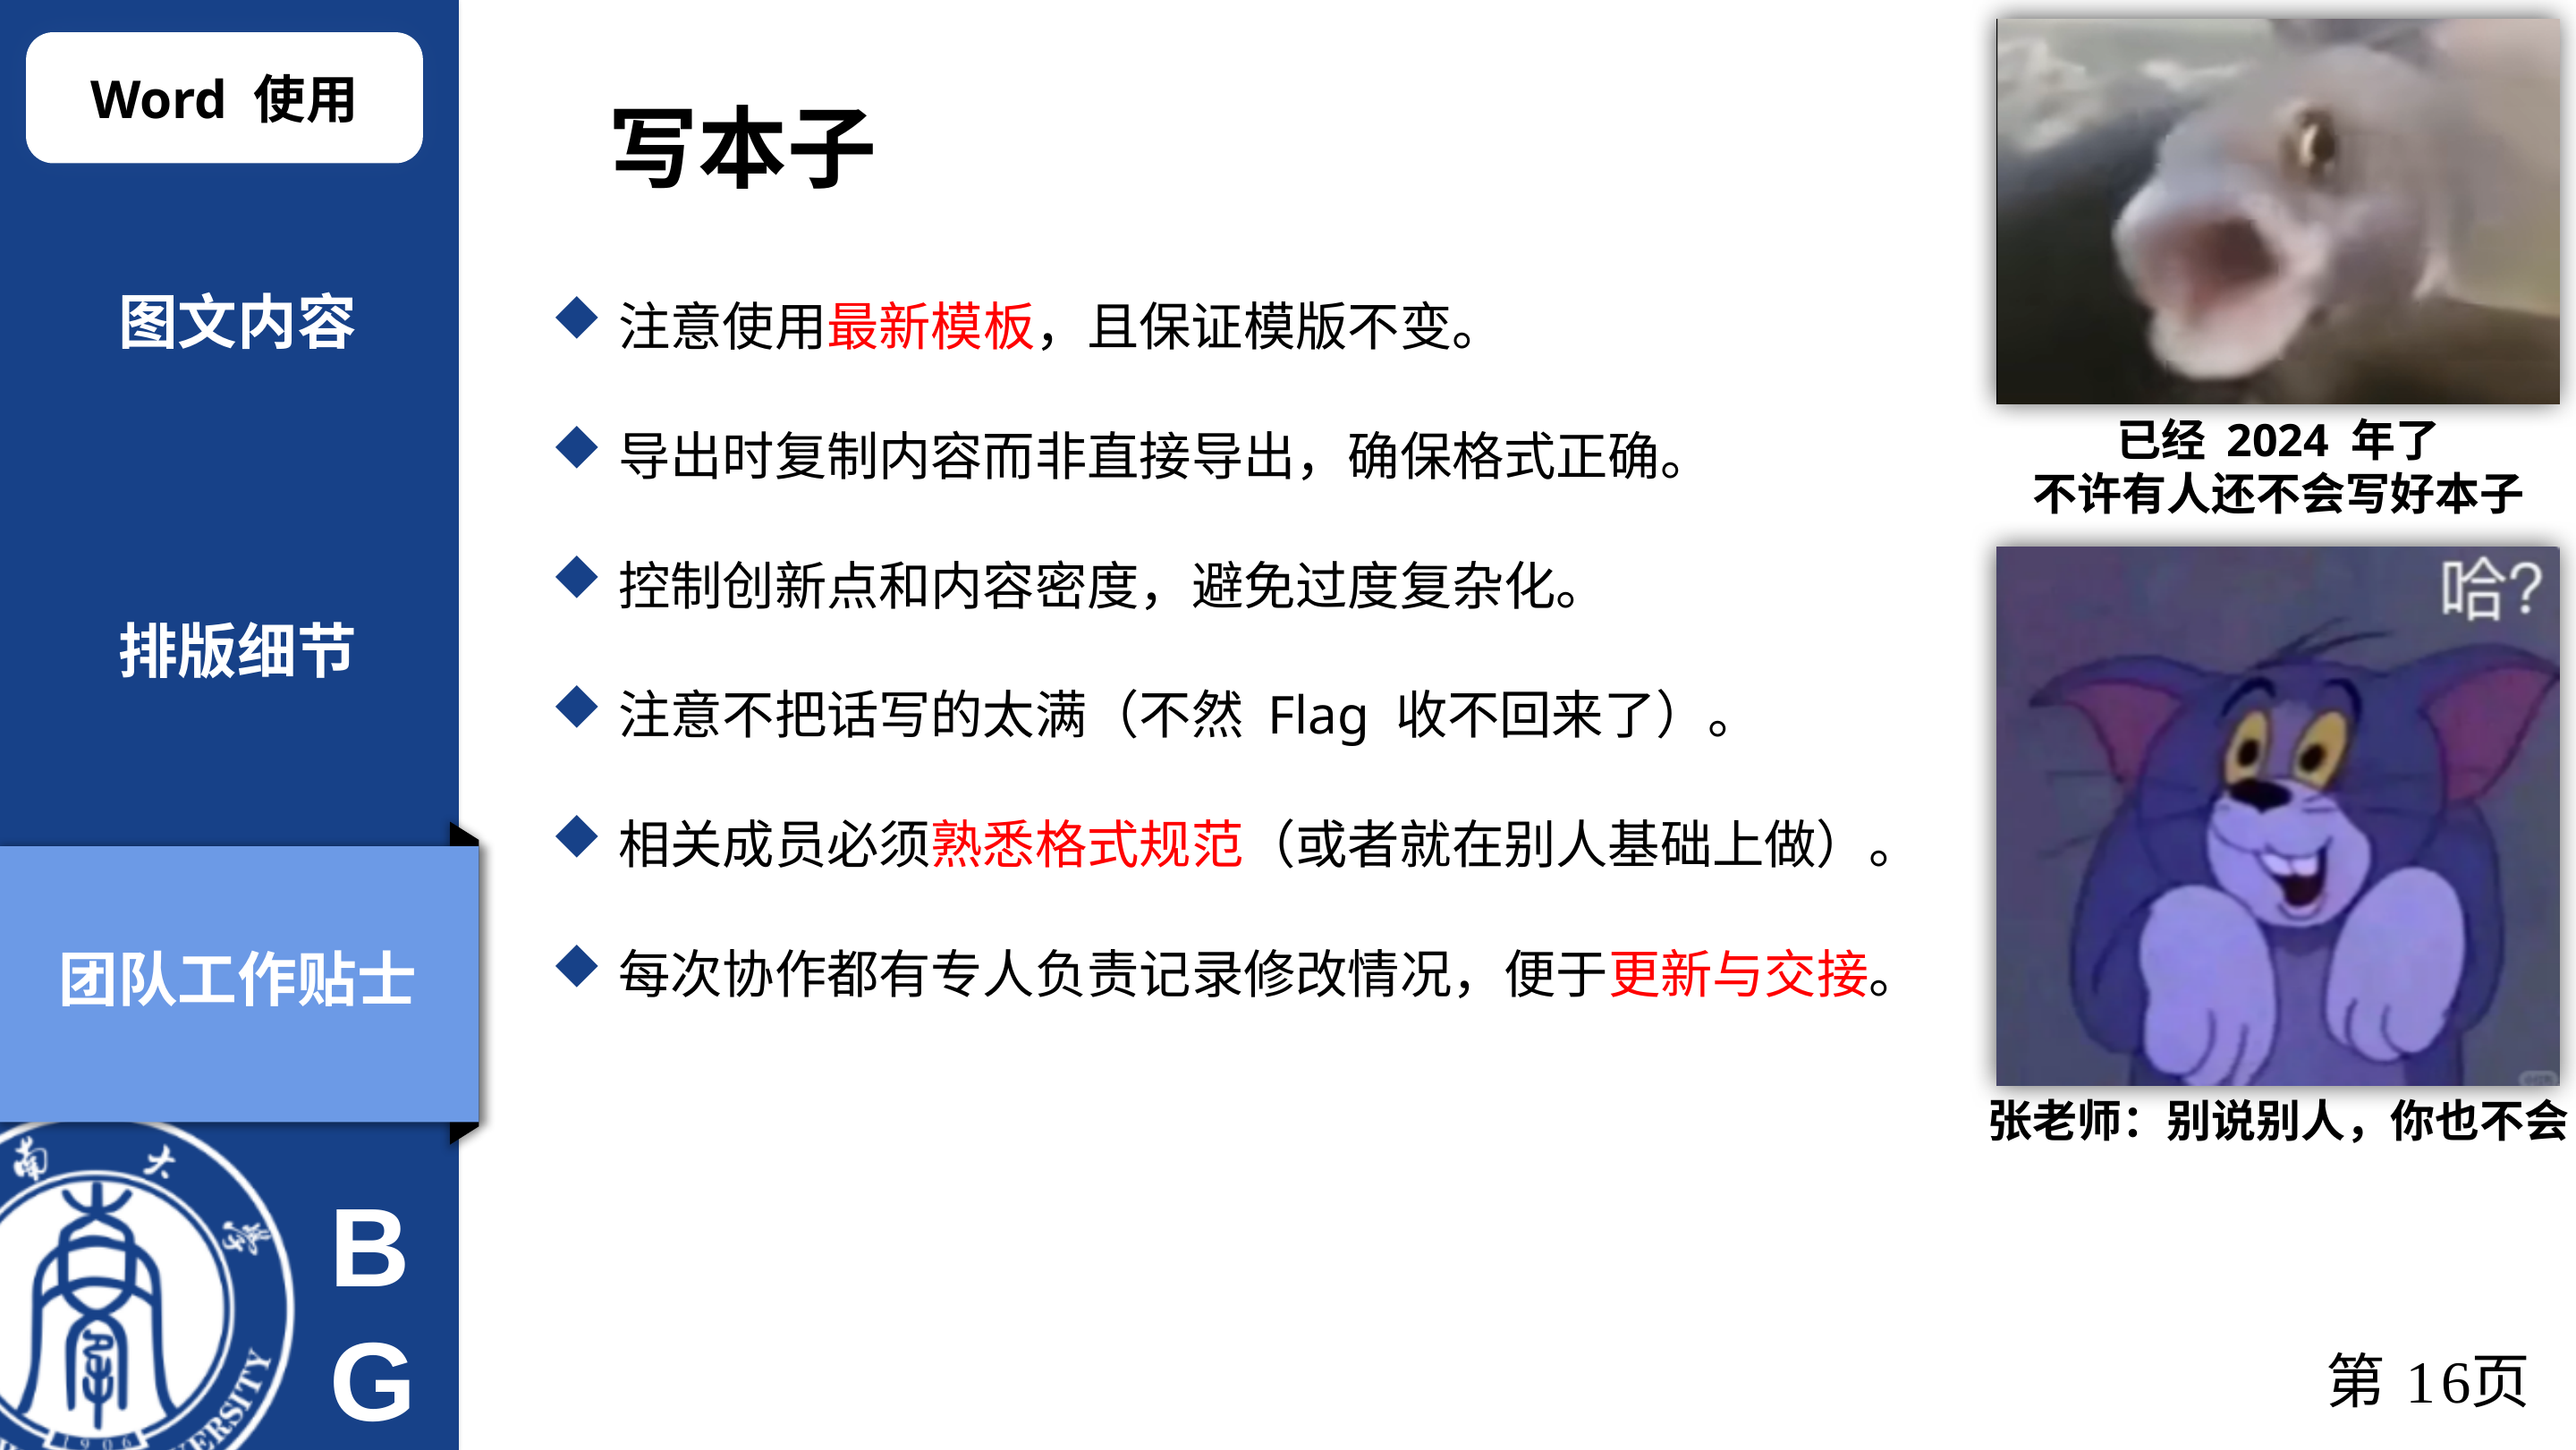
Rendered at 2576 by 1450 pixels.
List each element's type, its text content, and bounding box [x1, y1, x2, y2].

list 注意使用最新模板，且保证模版不变。 导出时复制内容而非直接导出，确保格式正确。 控制创新点和内容密度，避免过度复杂化。 注意不把话写的太满（不然 Flag 收不回来了）。 相关成员必须熟悉格式规范（或者就在别人基础上做）。 每次协作都有专人负责记录修改情况，便于更新与交接。 [512, 267, 2342, 1301]
text_box 已经 2024 年了 不许有人还不会写好本子 [2342, 405, 2538, 527]
list 排版细节 [0, 586, 449, 713]
list 图文内容 [0, 258, 449, 384]
picture [1996, 547, 2560, 1086]
slide_number 第15页 [2089, 1336, 2545, 1425]
list 写本子 [569, 86, 1976, 218]
list 团队工作贴士 [0, 915, 449, 1042]
picture [1996, 19, 2560, 404]
list Word 使用 [26, 39, 423, 157]
text_box 张老师：别说别人，你也不会 [1974, 1085, 2576, 1153]
